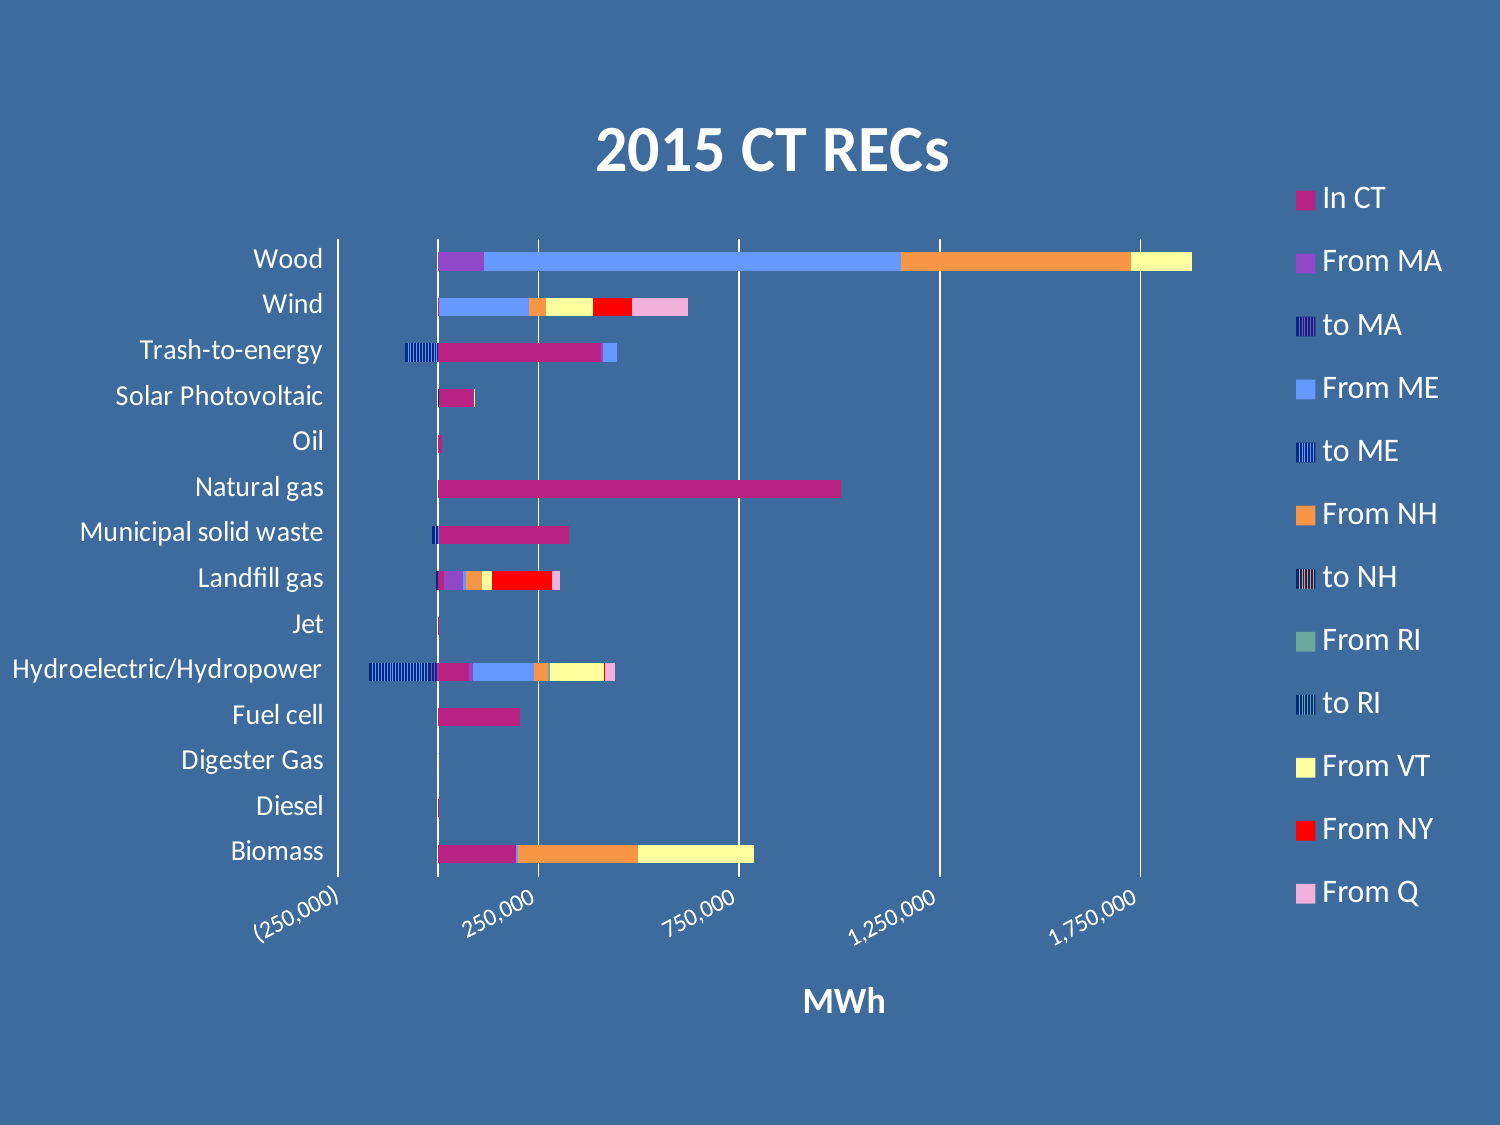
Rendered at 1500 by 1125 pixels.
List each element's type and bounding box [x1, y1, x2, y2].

chart [10, 73, 1474, 1036]
